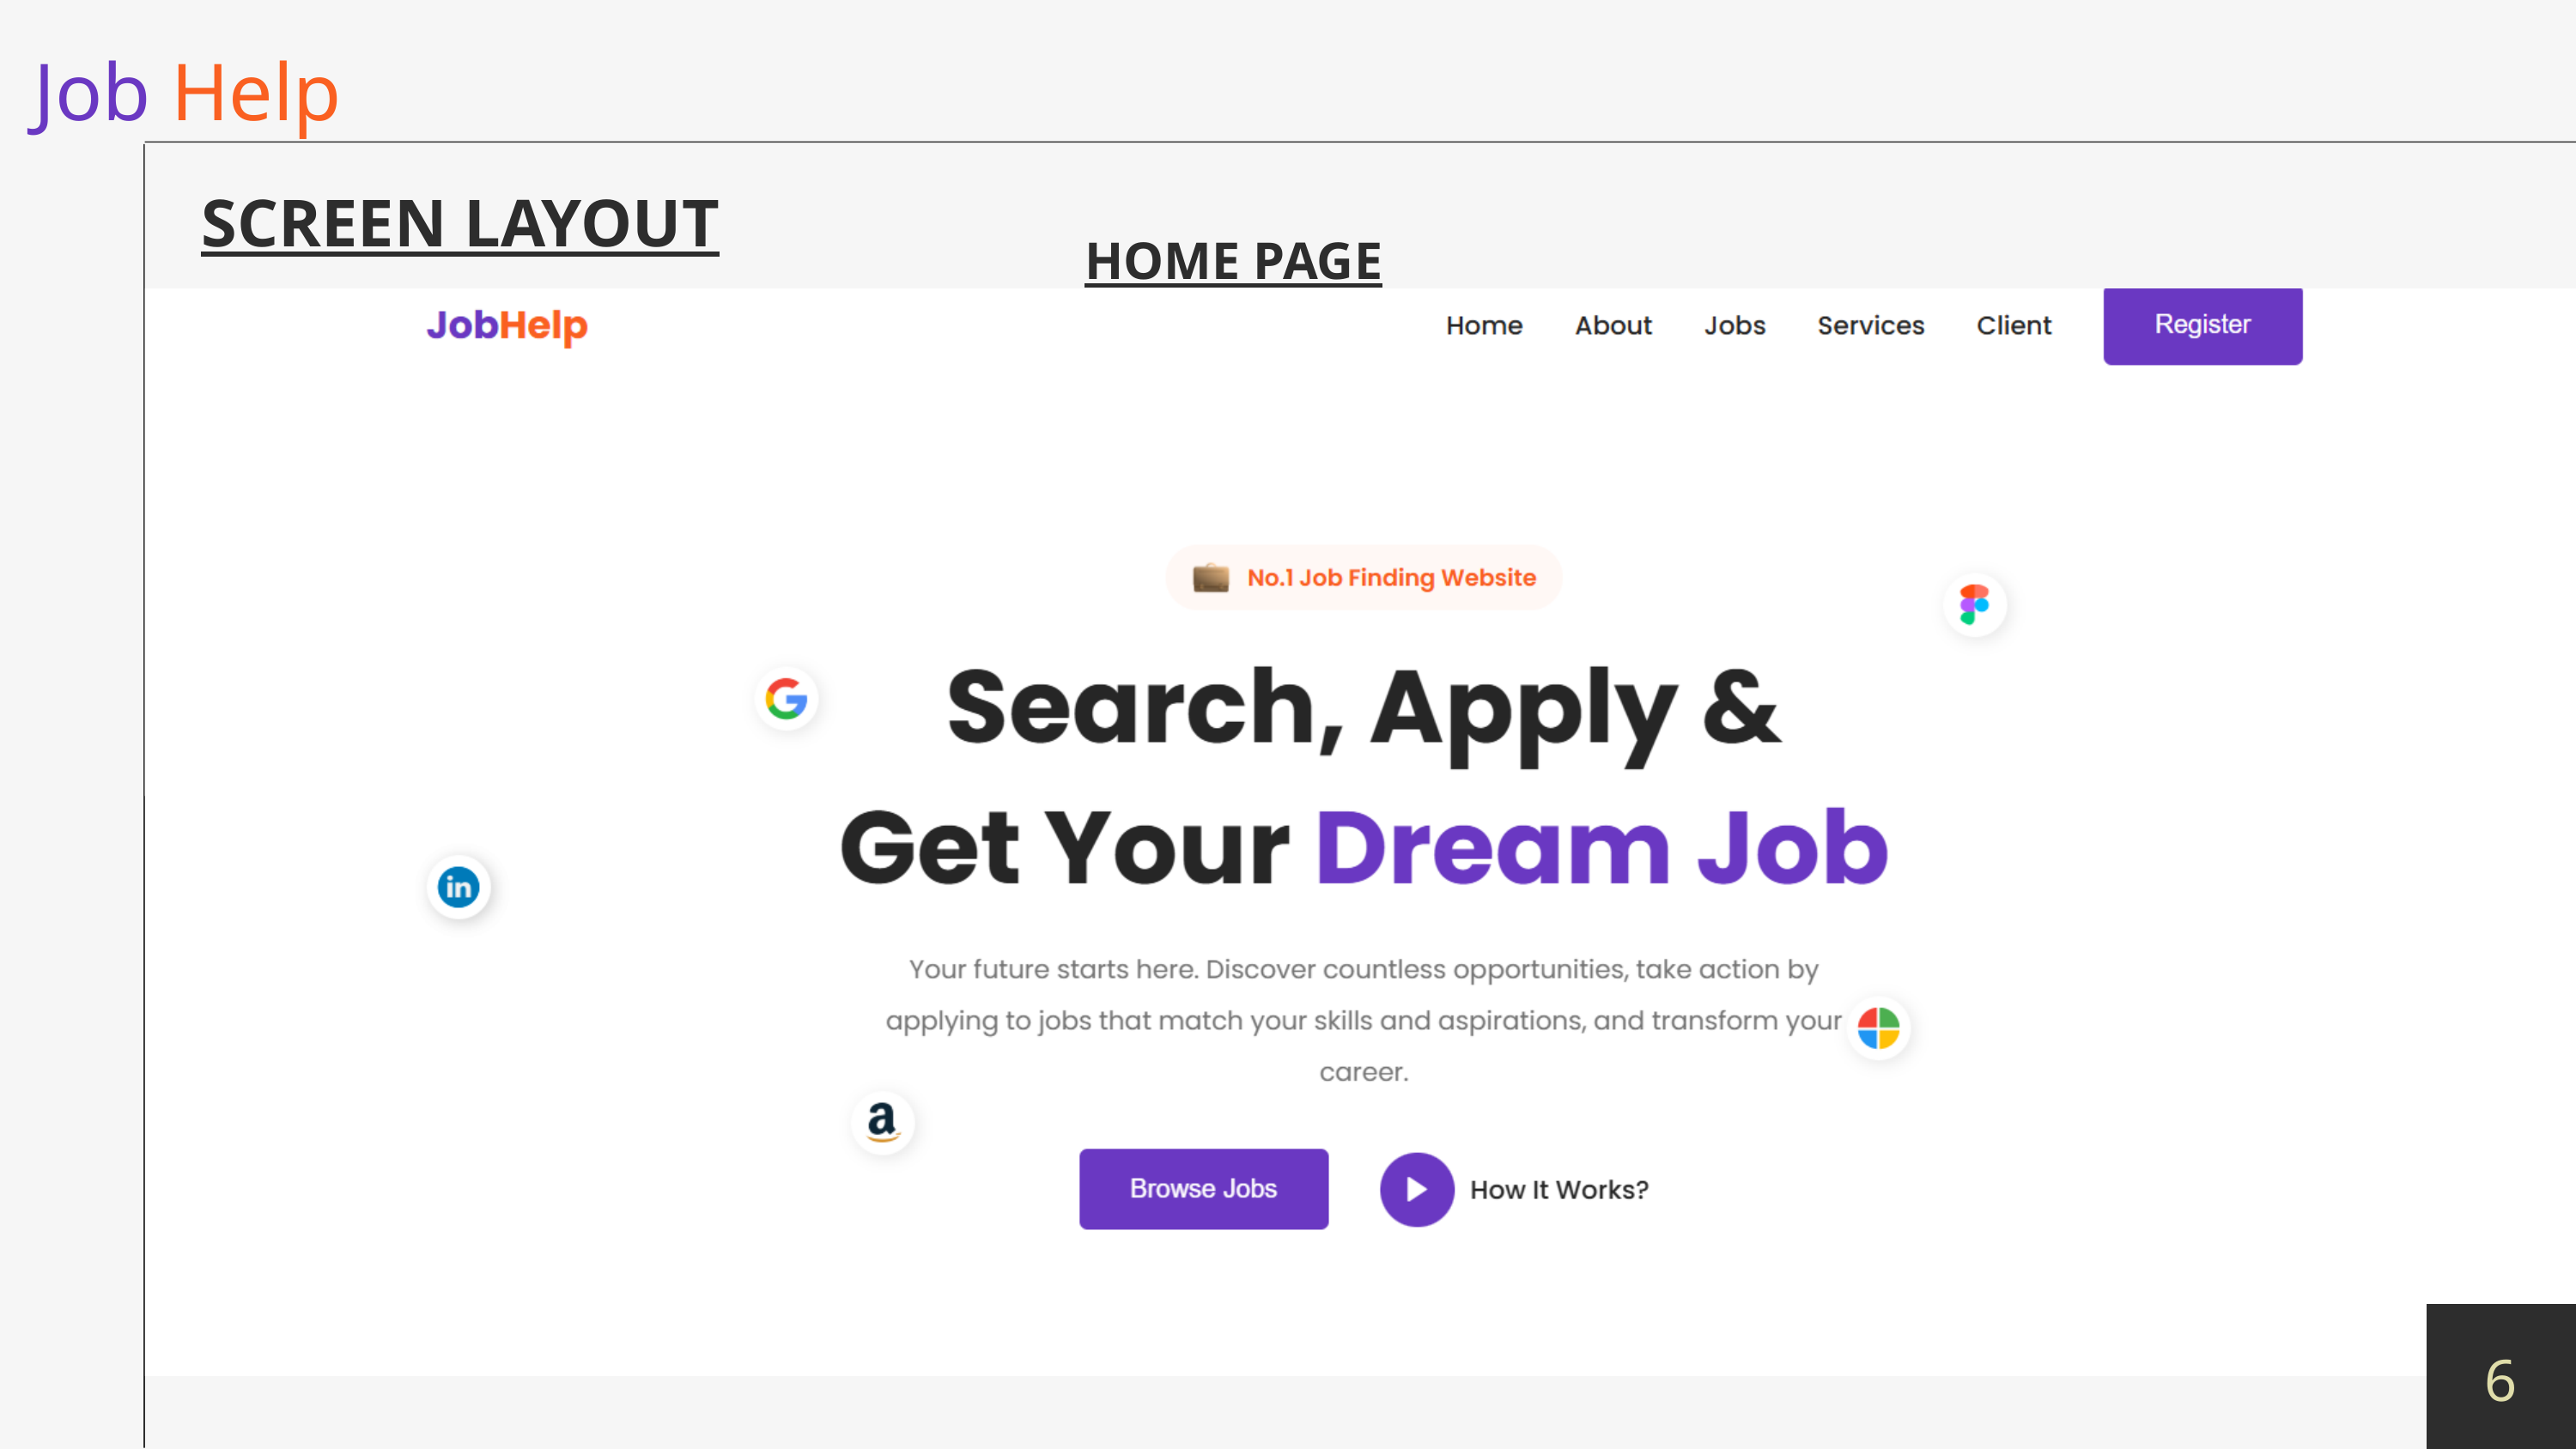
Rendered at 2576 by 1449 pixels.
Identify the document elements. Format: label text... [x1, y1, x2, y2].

text_box [144, 288, 2576, 1377]
text_box HOME PAGE [1084, 218, 1428, 290]
text_box SCREEN LAYOUT [95, 168, 826, 260]
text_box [2426, 1303, 2576, 1449]
text_box Job Help [33, 62, 423, 137]
